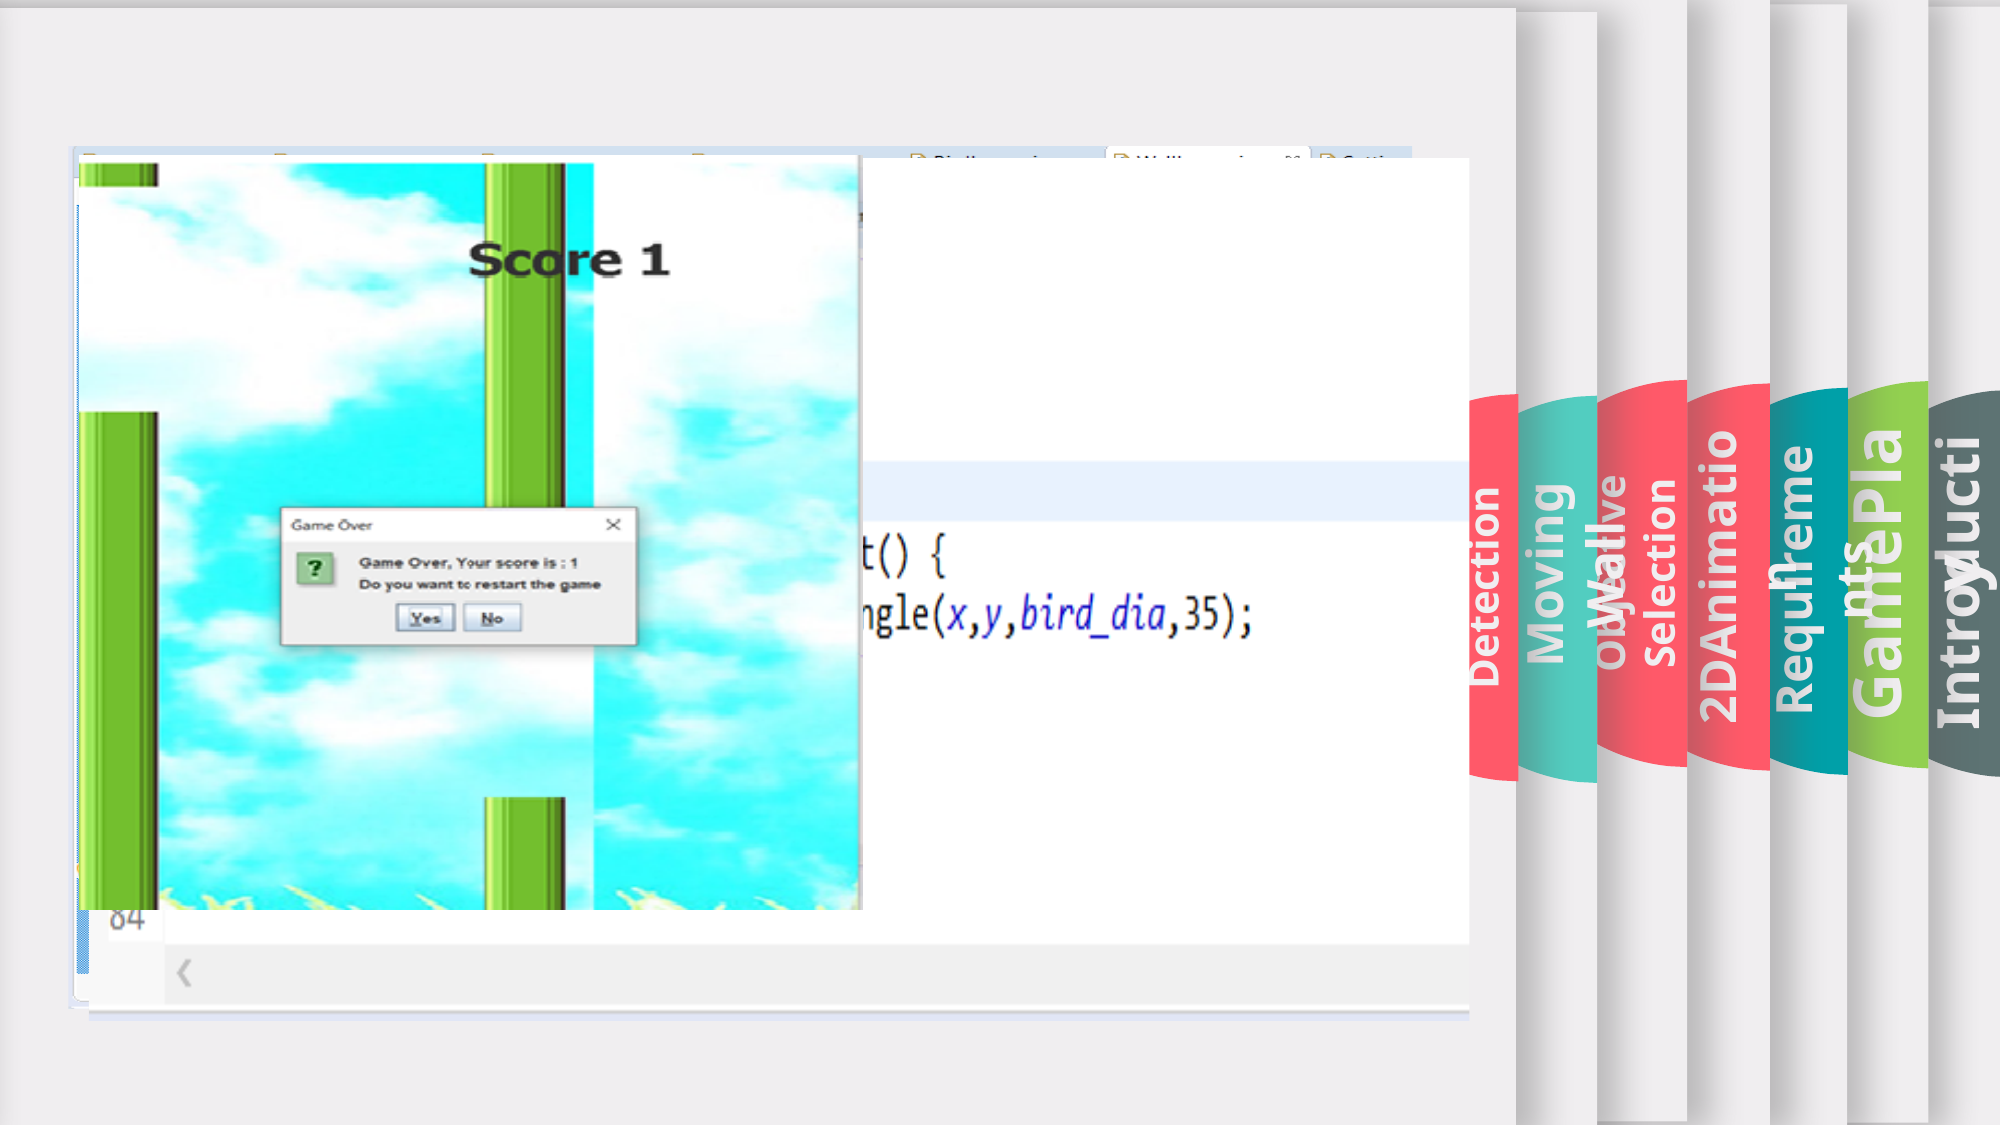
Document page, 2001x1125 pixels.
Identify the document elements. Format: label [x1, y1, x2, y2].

text_box [1770, 4, 1848, 1125]
picture [68, 146, 1470, 1021]
text_box [0, 0, 1693, 1122]
text_box [1770, 0, 1929, 1123]
text_box [0, 8, 1519, 1125]
text_box [1848, 6, 2000, 1125]
text_box [1519, 12, 1598, 1125]
text_box [1929, 0, 2000, 6]
text_box [1598, 0, 1770, 1125]
